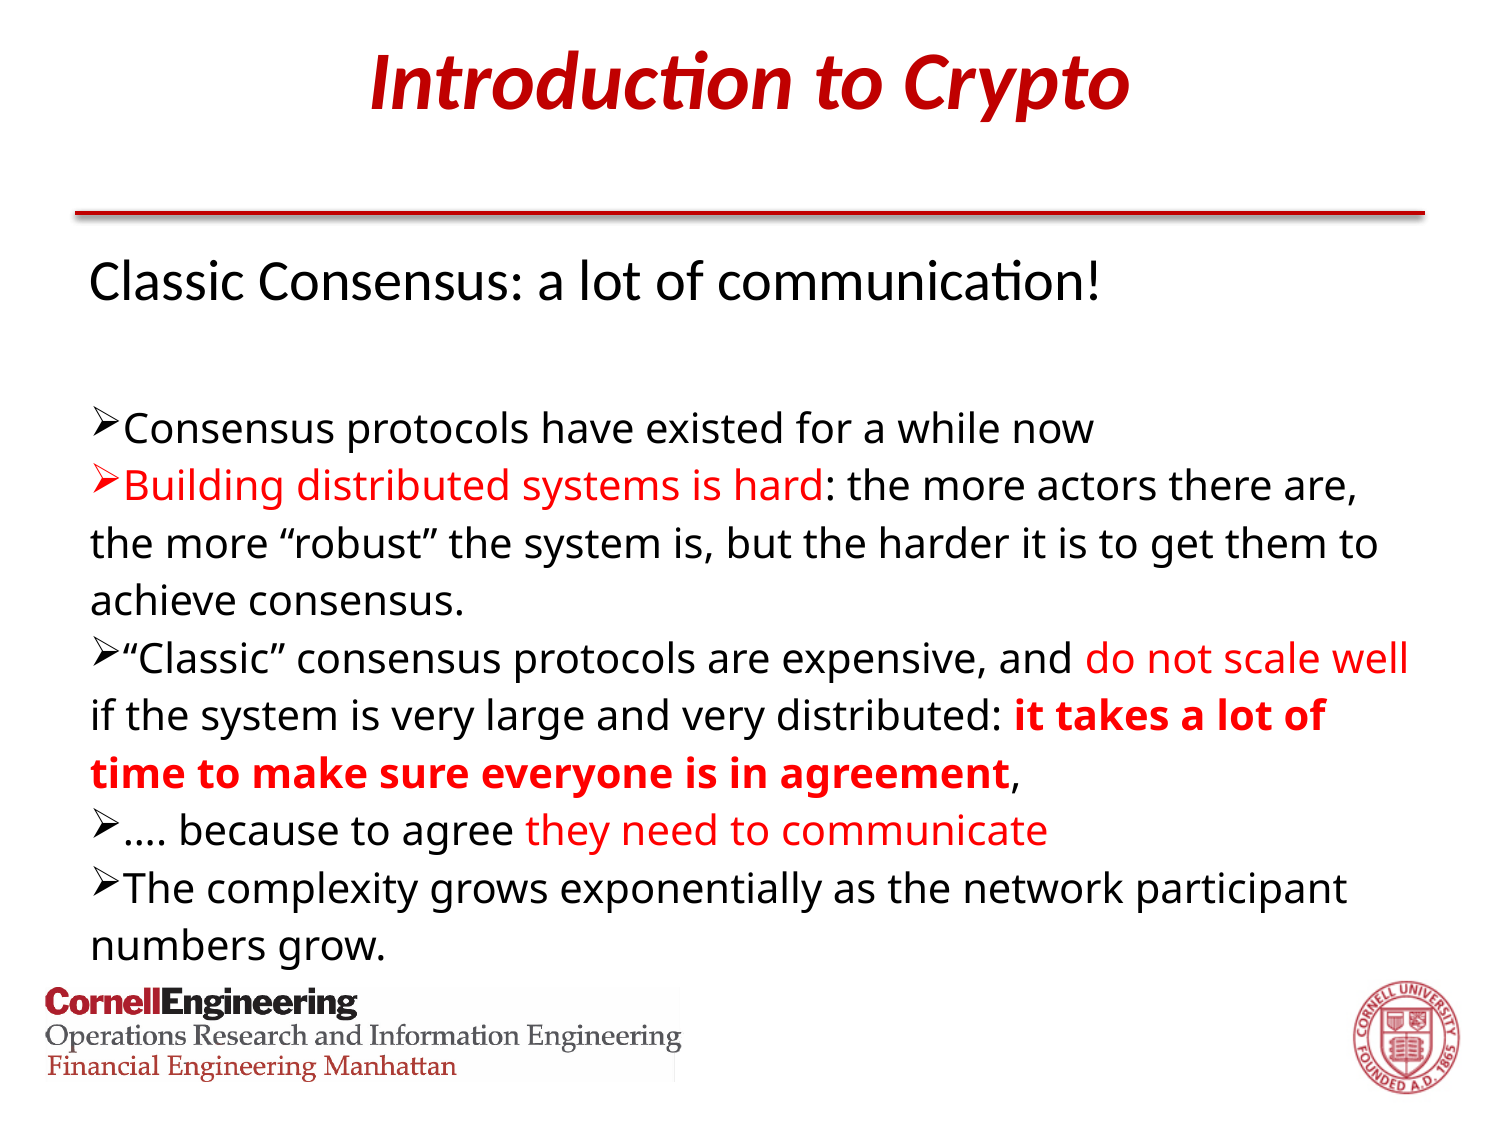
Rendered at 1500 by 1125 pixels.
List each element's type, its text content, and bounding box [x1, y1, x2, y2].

picture [1320, 944, 1493, 1125]
title Introduction to Crypto [75, 18, 1425, 207]
list Classic Consensus: a lot of communication! Consensus protocols have existed for a while now Building distributed systems is hard: the more actors there are, the more “robust” the system is, but the harder it is to get them to achieve consensus. “Classic” consensus protocols are expensive, and do not scale well if the system is very large and very distributed: it takes a lot of time to make sure everyone is in agreement, …. because to agree they need to communicate The complexity grows exponentially as the network participant numbers grow. [75, 234, 1425, 972]
picture [45, 987, 828, 1082]
